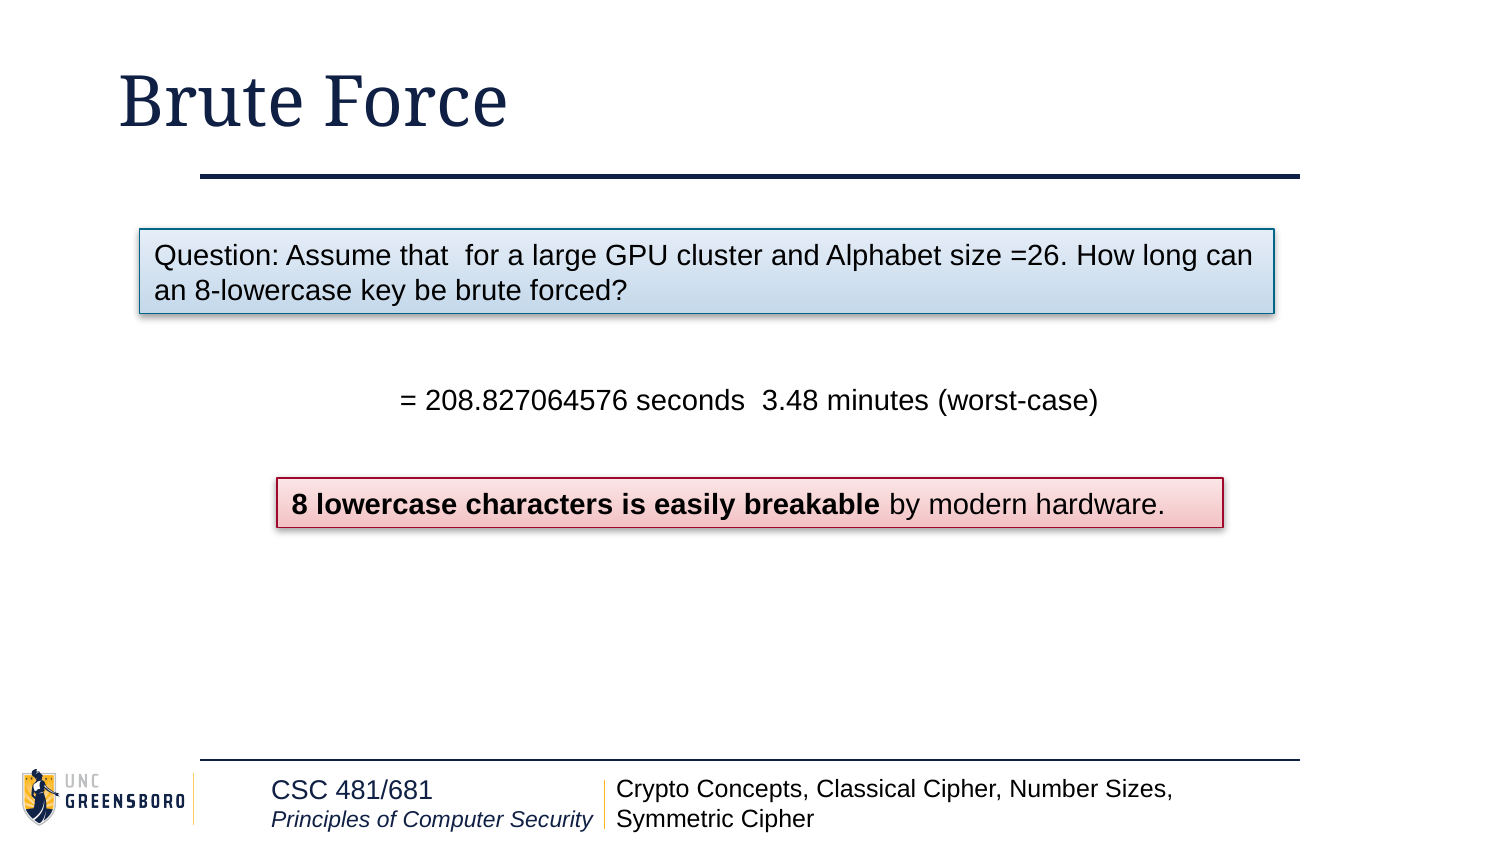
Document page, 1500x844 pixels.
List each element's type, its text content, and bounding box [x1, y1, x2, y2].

title Brute Force [103, 44, 1397, 162]
picture [22, 769, 194, 826]
text_box 8 lowercase characters is easily breakable by modern hardware. [276, 477, 1224, 528]
